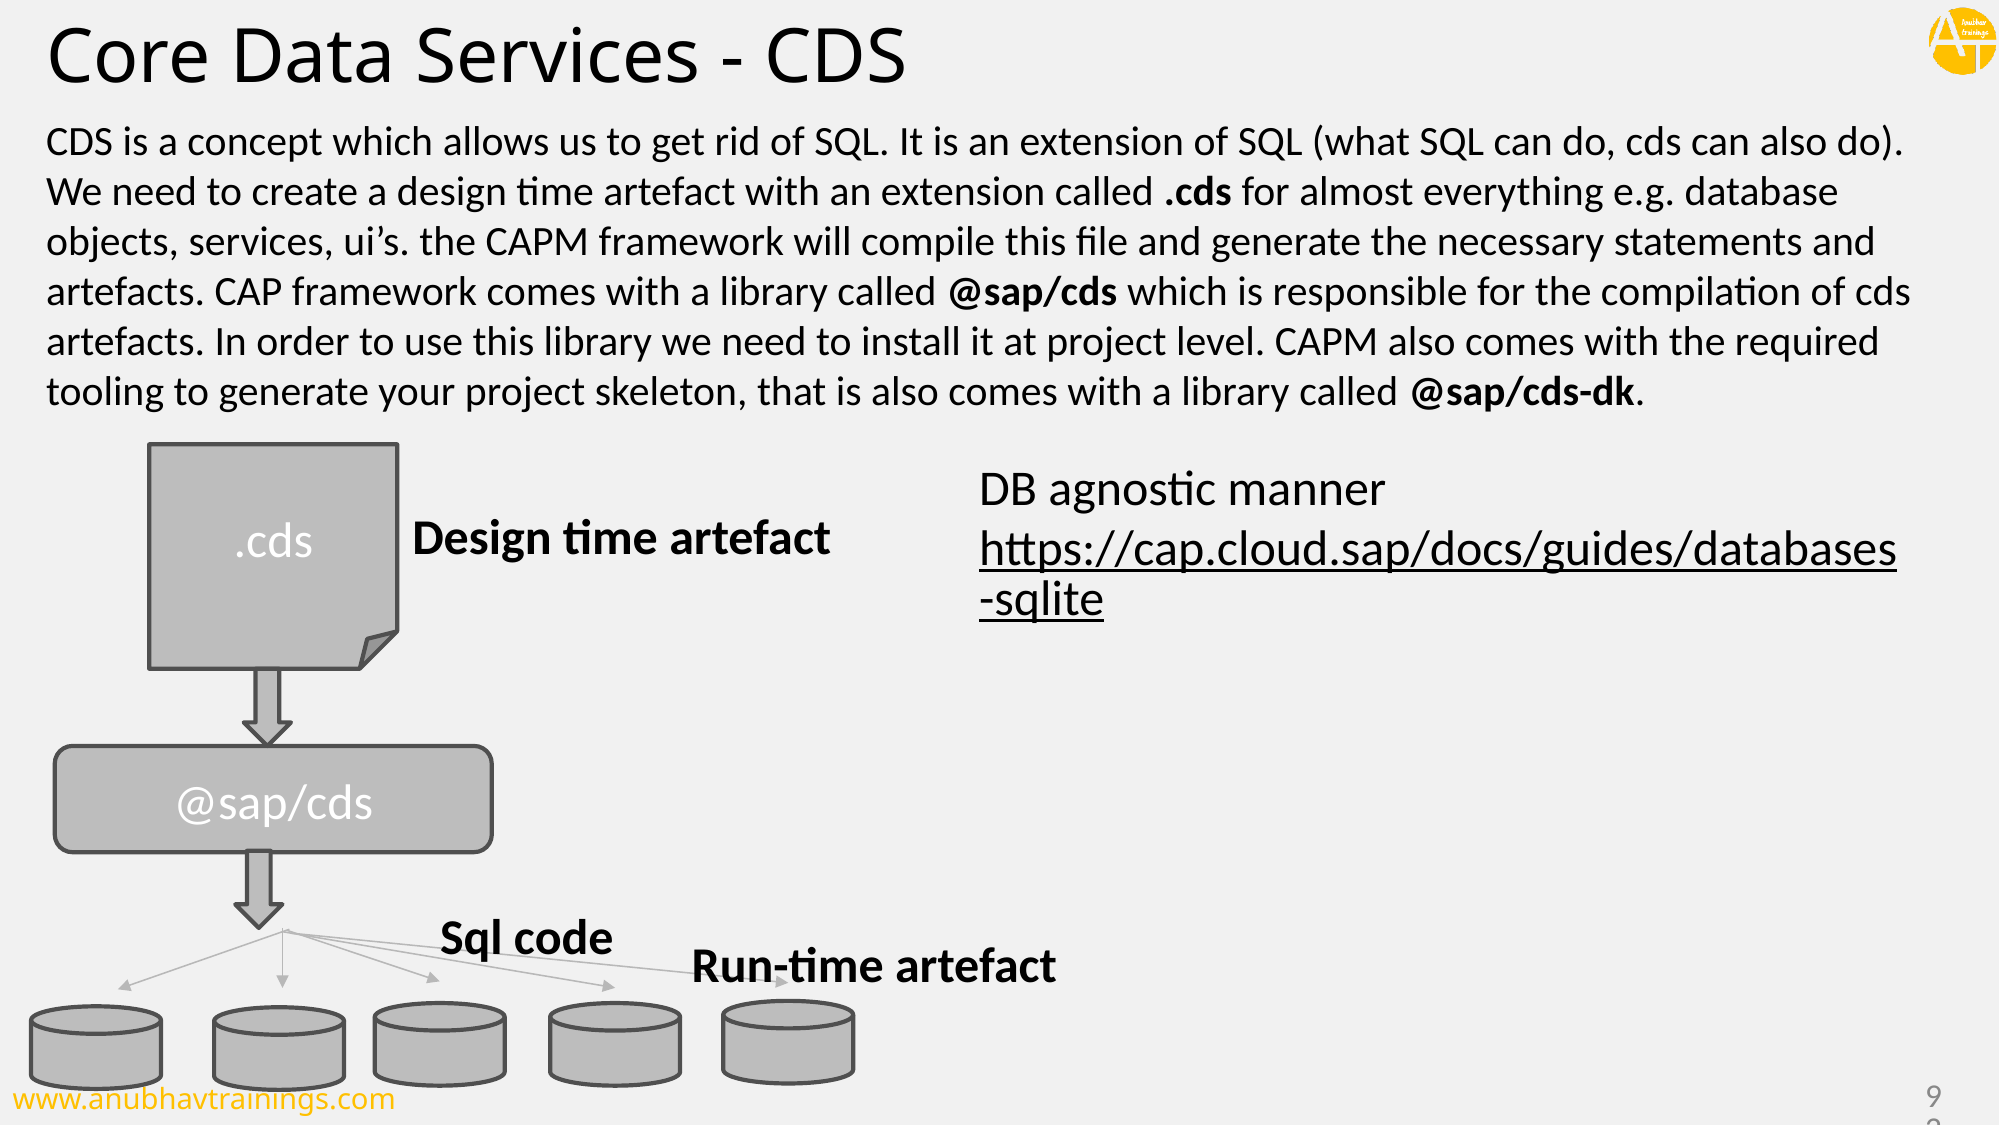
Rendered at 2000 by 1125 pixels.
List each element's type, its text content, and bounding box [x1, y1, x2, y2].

slide_number 92 [1909, 1082, 1946, 1106]
picture [1922, 3, 2000, 80]
text_box .cds [149, 444, 398, 669]
text_box Design time artefact [397, 497, 965, 573]
text_box [31, 1006, 161, 1089]
text_box [550, 1003, 681, 1086]
text_box [214, 1007, 345, 1090]
text_box CDS is a concept which allows us to get rid of SQL. It is an extension of SQL (what SQL can do, cds can also do). We need to create a design time artefact with an extension called .cds for almost everything e.g. database objects, services, ui’s. the CAPM framework will compile this file and generate the necessary statements and artefacts. CAP framework comes with a library called @sap/cds which is responsible for the compilation of cds artefacts. In order to use this library we need to install it at project level. CAPM also comes with the required tooling to generate your project skeleton, that is also comes with a library called @sap/cds-dk. [31, 105, 1969, 422]
text_box [235, 850, 283, 927]
text_box [243, 668, 291, 746]
text_box Core Data Services - CDS [31, 0, 1874, 105]
text_box www.anubhavtrainings.com [0, 1072, 425, 1123]
text_box [723, 1001, 854, 1084]
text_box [282, 931, 291, 988]
text_box [374, 1003, 505, 1086]
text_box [290, 932, 789, 984]
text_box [117, 929, 281, 990]
text_box @sap/cds [54, 745, 492, 853]
text_box Sql code [425, 897, 756, 931]
text_box Run-time artefact [676, 925, 1244, 1001]
text_box DB agnostic manner https://cap.cloud.sap/docs/guides/databases-sqlite [964, 448, 1923, 643]
